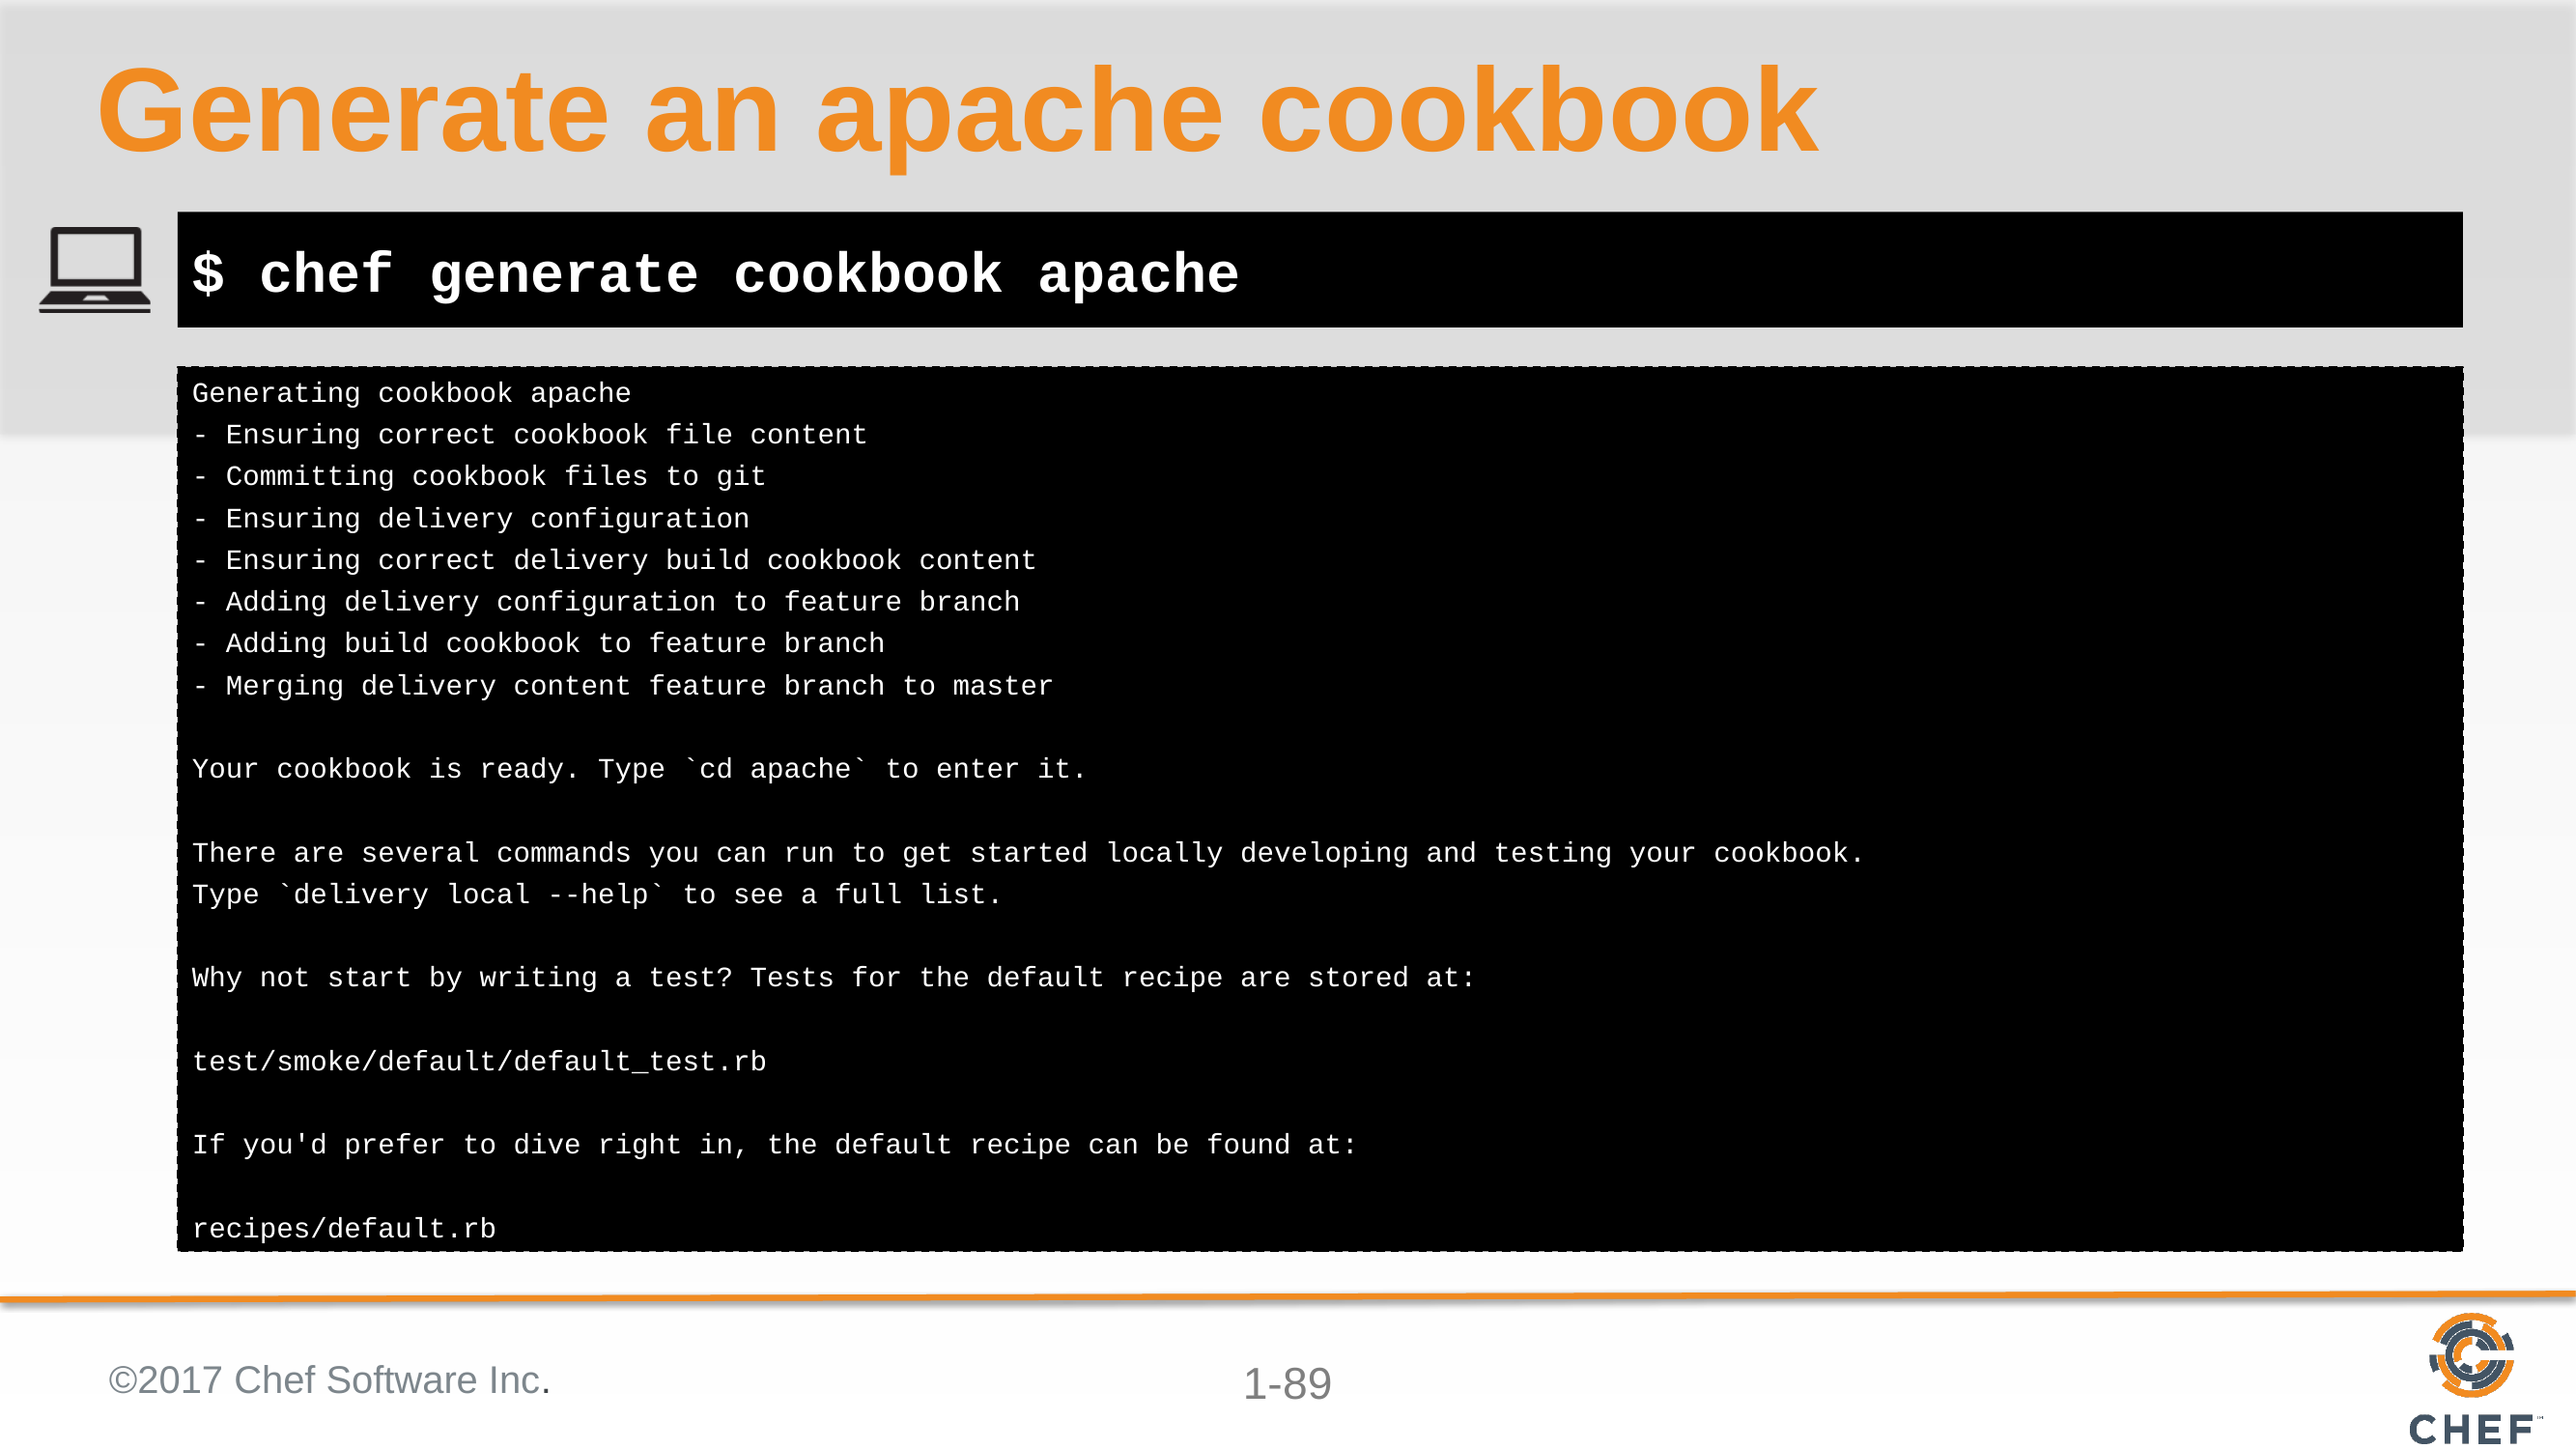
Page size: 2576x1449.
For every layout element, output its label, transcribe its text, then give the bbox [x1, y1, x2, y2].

list $ chef generate cookbook apache [177, 212, 2463, 327]
list Generating cookbook apache - Ensuring correct cookbook file content - Committing cookbook files to git - Ensuring delivery configuration - Ensuring correct delivery build cookbook content - Adding delivery configuration to feature branch - Adding build cookbook to feature branch - Merging delivery content feature branch to master Your cookbook is ready. Type `cd apache` to enter it. There are several commands you can run to get started locally developing and testing your cookbook. Type `delivery local --help` to see a full list. Why not start by writing a test? Tests for the default recipe are stored at: test/smoke/default/default_test.rb If you'd prefer to dive right in, the default recipe can be found at: recipes/default.rb [177, 366, 2464, 1252]
title Generate an apache cookbook [96, 48, 2463, 180]
picture [2399, 1297, 2551, 1449]
